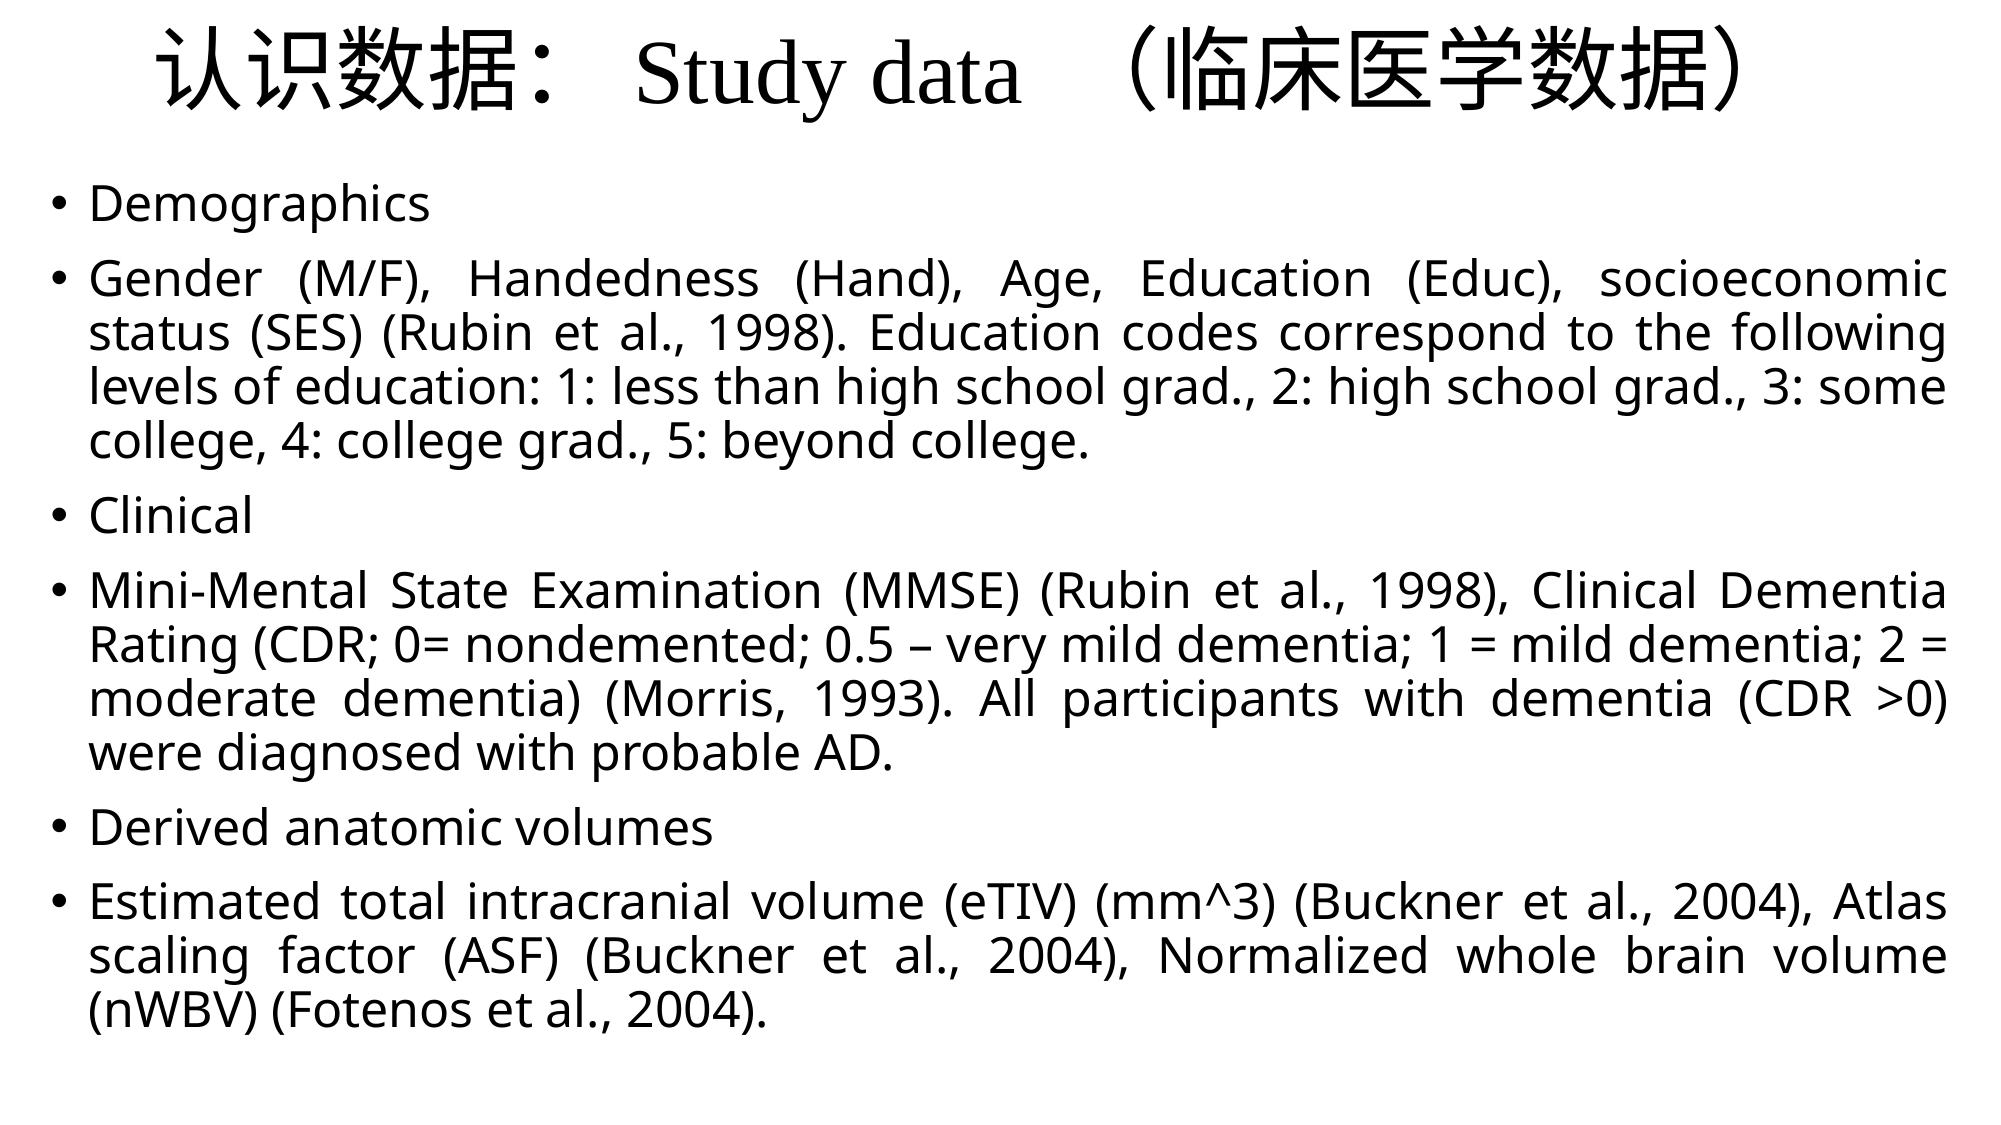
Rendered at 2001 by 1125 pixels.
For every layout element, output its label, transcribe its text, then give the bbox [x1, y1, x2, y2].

list Demographics Gender (M/F), Handedness (Hand), Age, Education (Educ), socioeconomic status (SES) (Rubin et al., 1998). Education codes correspond to the following levels of education: 1: less than high school grad., 2: high school grad., 3: some college, 4: college grad., 5: beyond college. Clinical Mini-Mental State Examination (MMSE) (Rubin et al., 1998), Clinical Dementia Rating (CDR; 0= nondemented; 0.5 – very mild dementia; 1 = mild dementia; 2 = moderate dementia) (Morris, 1993). All participants with dementia (CDR >0) were diagnosed with probable AD. Derived anatomic volumes Estimated total intracranial volume (eTIV) (mm^3) (Buckner et al., 2004), Atlas scaling factor (ASF) (Buckner et al., 2004), Normalized whole brain volume (nWBV) (Fotenos et al., 2004). [35, 171, 1965, 1066]
title 认识数据：Study data （临床医学数据） [137, 4, 1863, 143]
